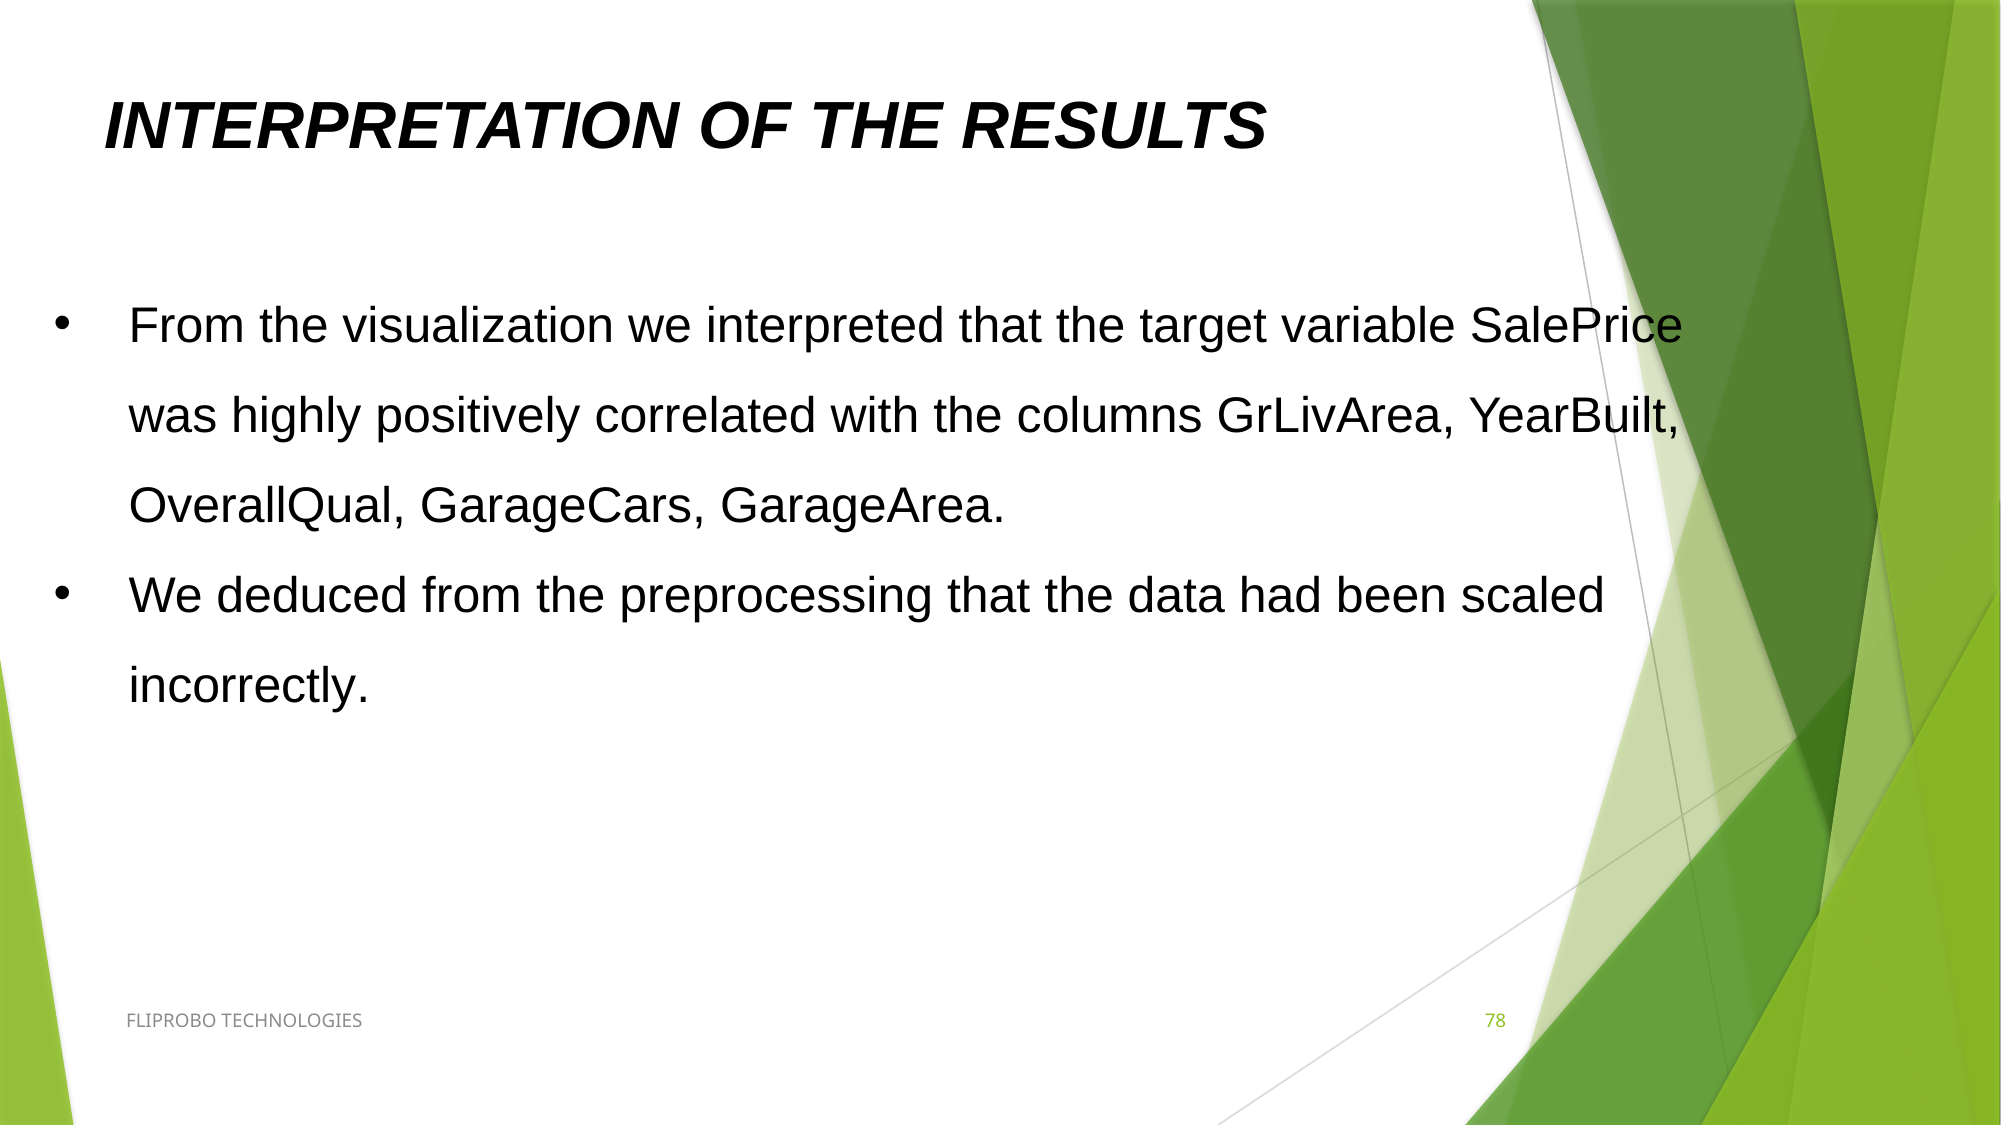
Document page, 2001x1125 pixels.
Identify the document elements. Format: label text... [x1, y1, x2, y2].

text_box From the visualization we interpreted that the target variable SalePrice was highly positively correlated with the columns GrLivArea, YearBuilt, OverallQual, GarageCars, GarageArea. We deduced from the preprocessing that the data had been scaled incorrectly. [38, 254, 1724, 720]
slide_number 78 [1409, 991, 1522, 1051]
footer FLIPROBO TECHNOLOGIES [111, 991, 1145, 1051]
text_box INTERPRETATION OF THE RESULTS [89, 74, 1673, 170]
